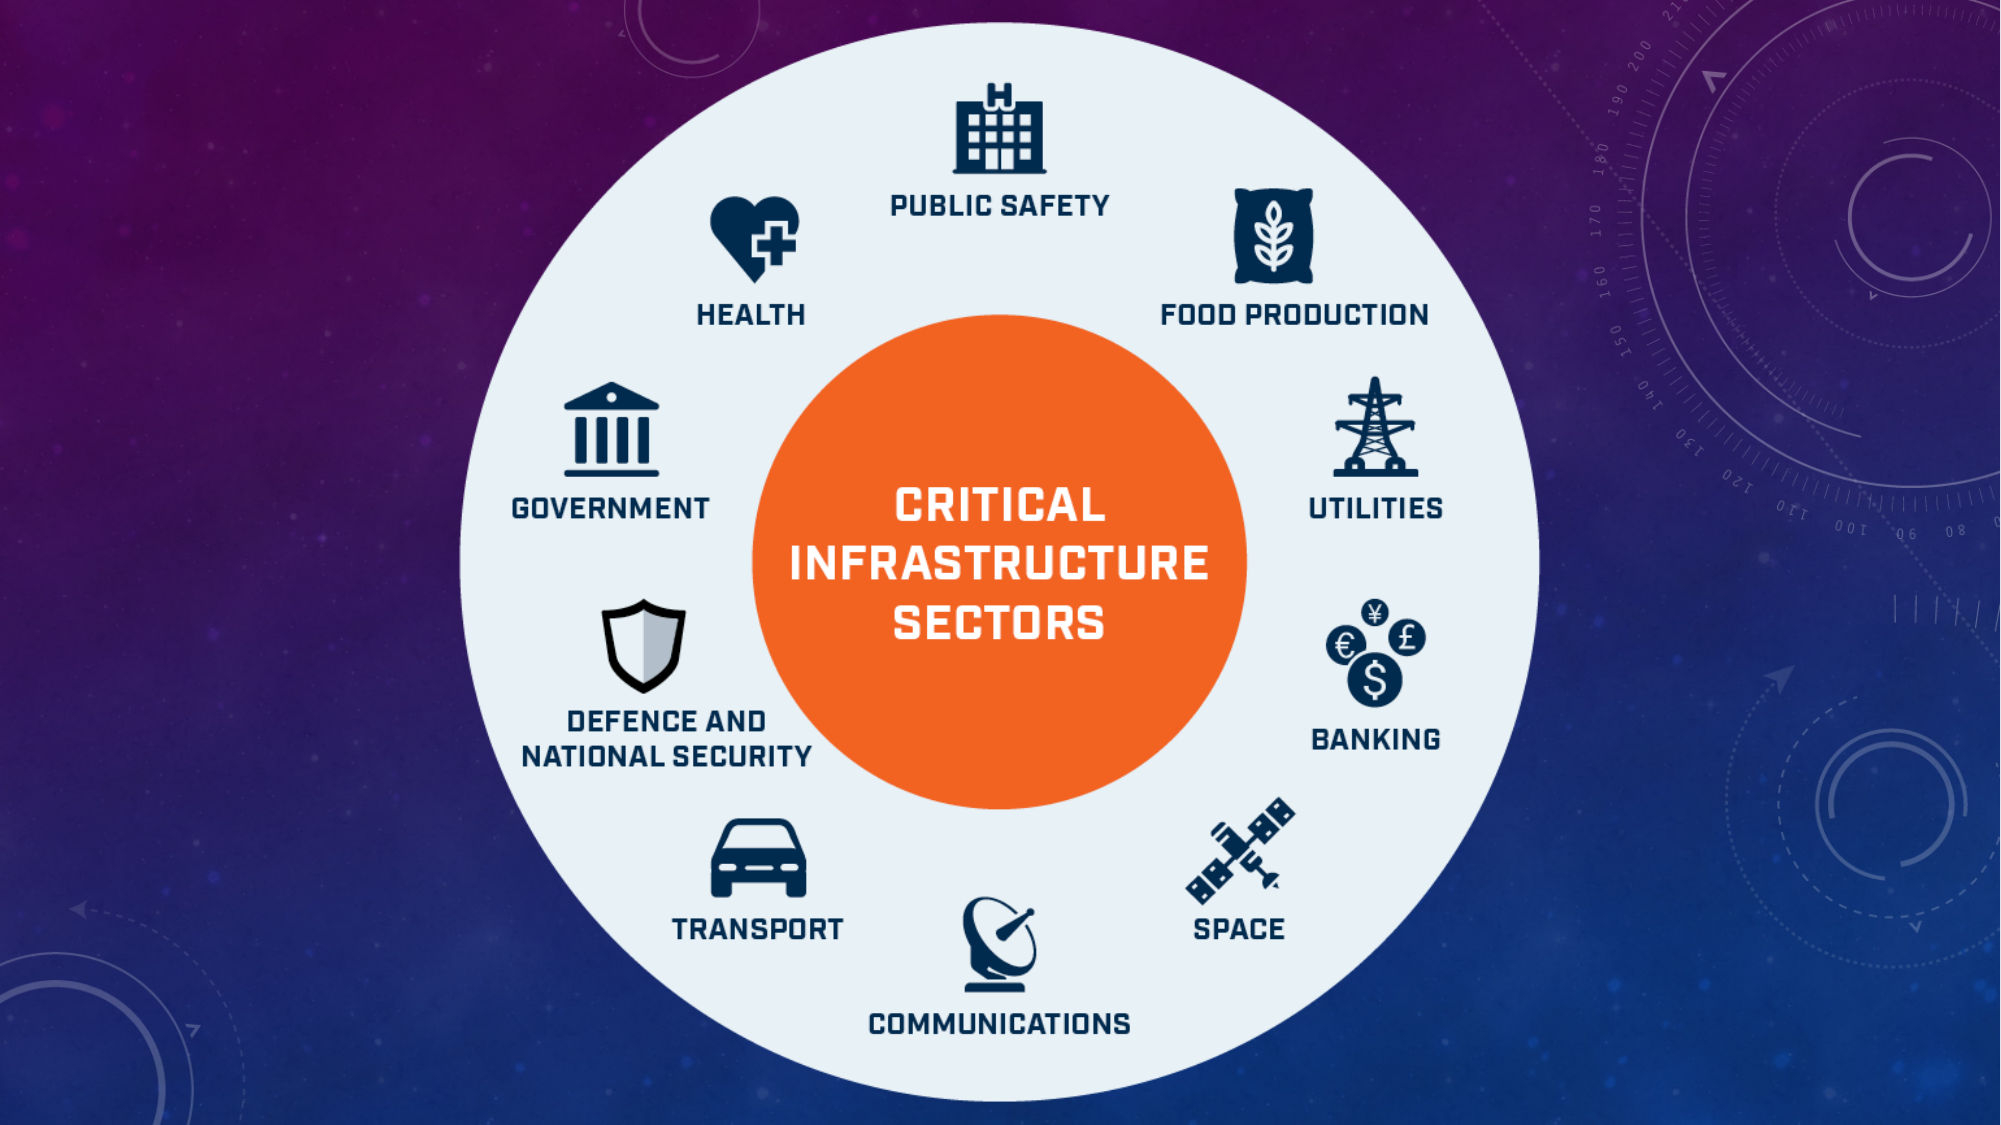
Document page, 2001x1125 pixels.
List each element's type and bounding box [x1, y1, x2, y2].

picture [0, 0, 2001, 1125]
list [323, 21, 1677, 1104]
